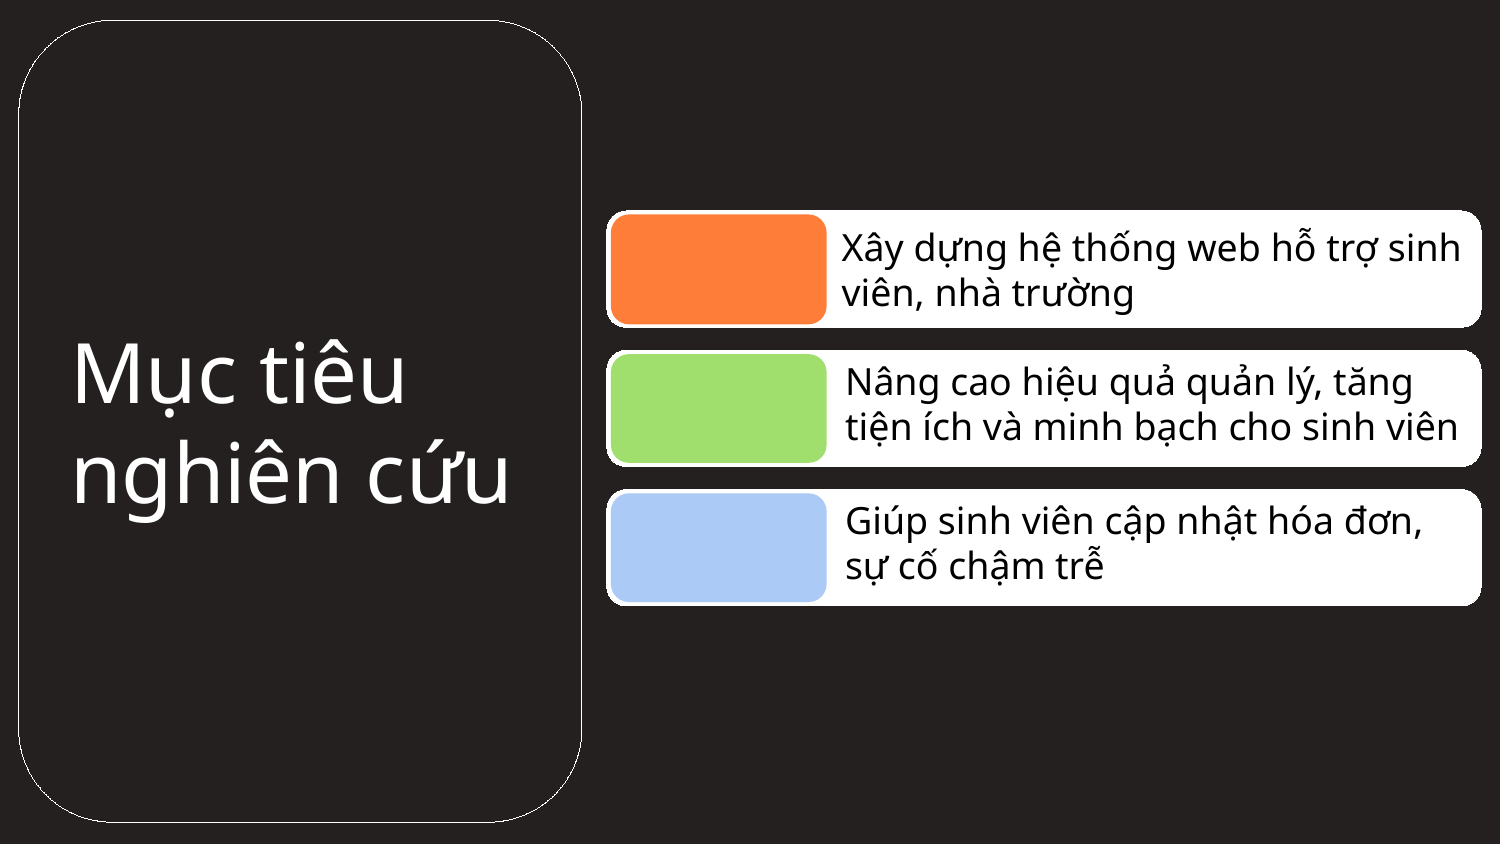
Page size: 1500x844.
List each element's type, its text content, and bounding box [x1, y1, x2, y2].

text_box [608, 212, 829, 327]
text_box [604, 487, 1477, 608]
text_box [608, 491, 829, 605]
text_box Nâng cao hiệu quả quản lý, tăng tiện ích và minh bạch cho sinh viên [830, 359, 1482, 463]
text_box [604, 208, 1481, 330]
text_box [604, 348, 1481, 469]
text_box [608, 351, 829, 465]
text_box [16, 18, 585, 825]
text_box Giúp sinh viên cập nhật hóa đơn, sự cố chậm trễ [830, 493, 1482, 603]
text_box Mục tiêu nghiên cứu [55, 312, 545, 528]
text_box Xây dựng hệ thống web hỗ trợ sinh viên, nhà trường [826, 221, 1500, 329]
